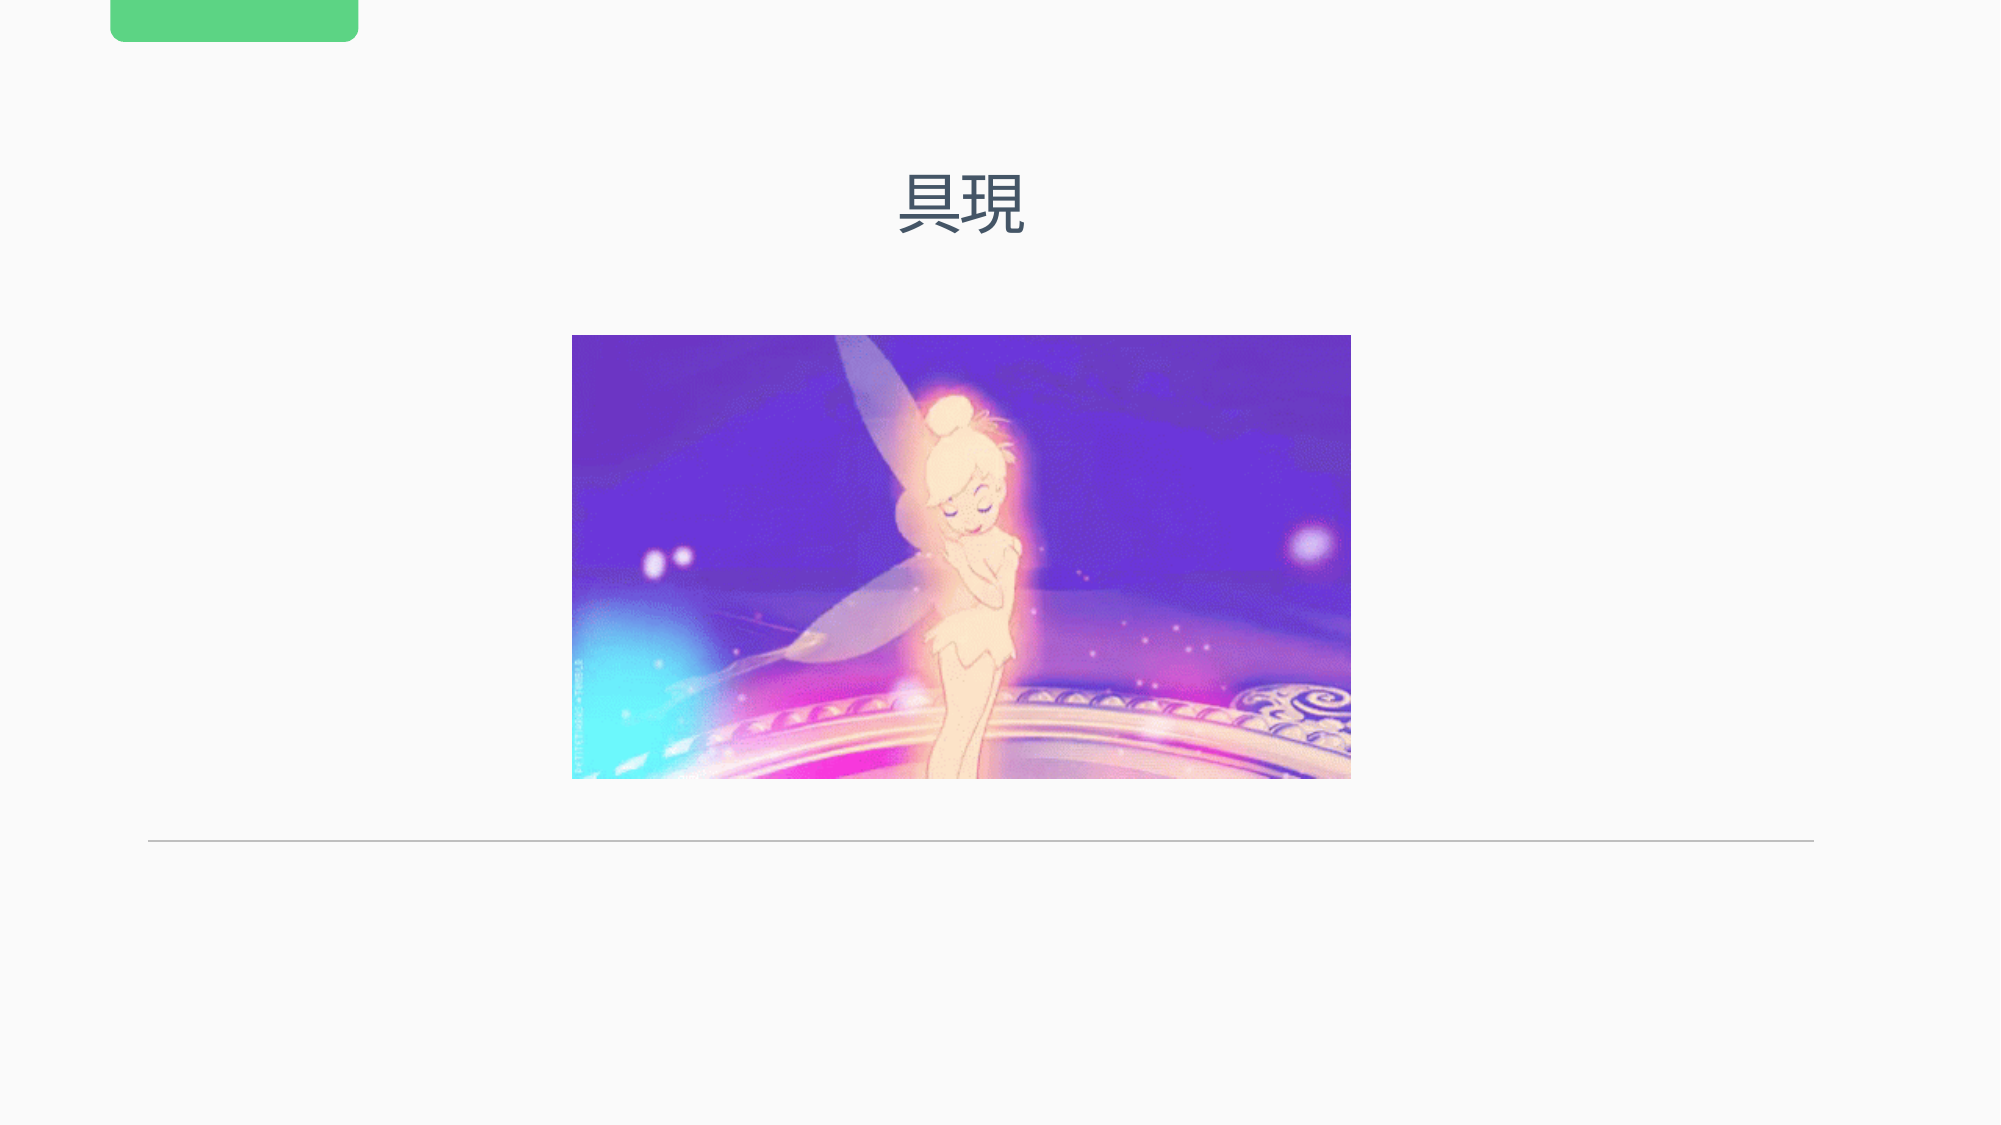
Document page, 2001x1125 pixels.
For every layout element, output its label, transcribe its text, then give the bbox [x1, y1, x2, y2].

text_box [109, 0, 360, 43]
picture [572, 335, 1351, 779]
text_box 具現 [665, 154, 1259, 250]
